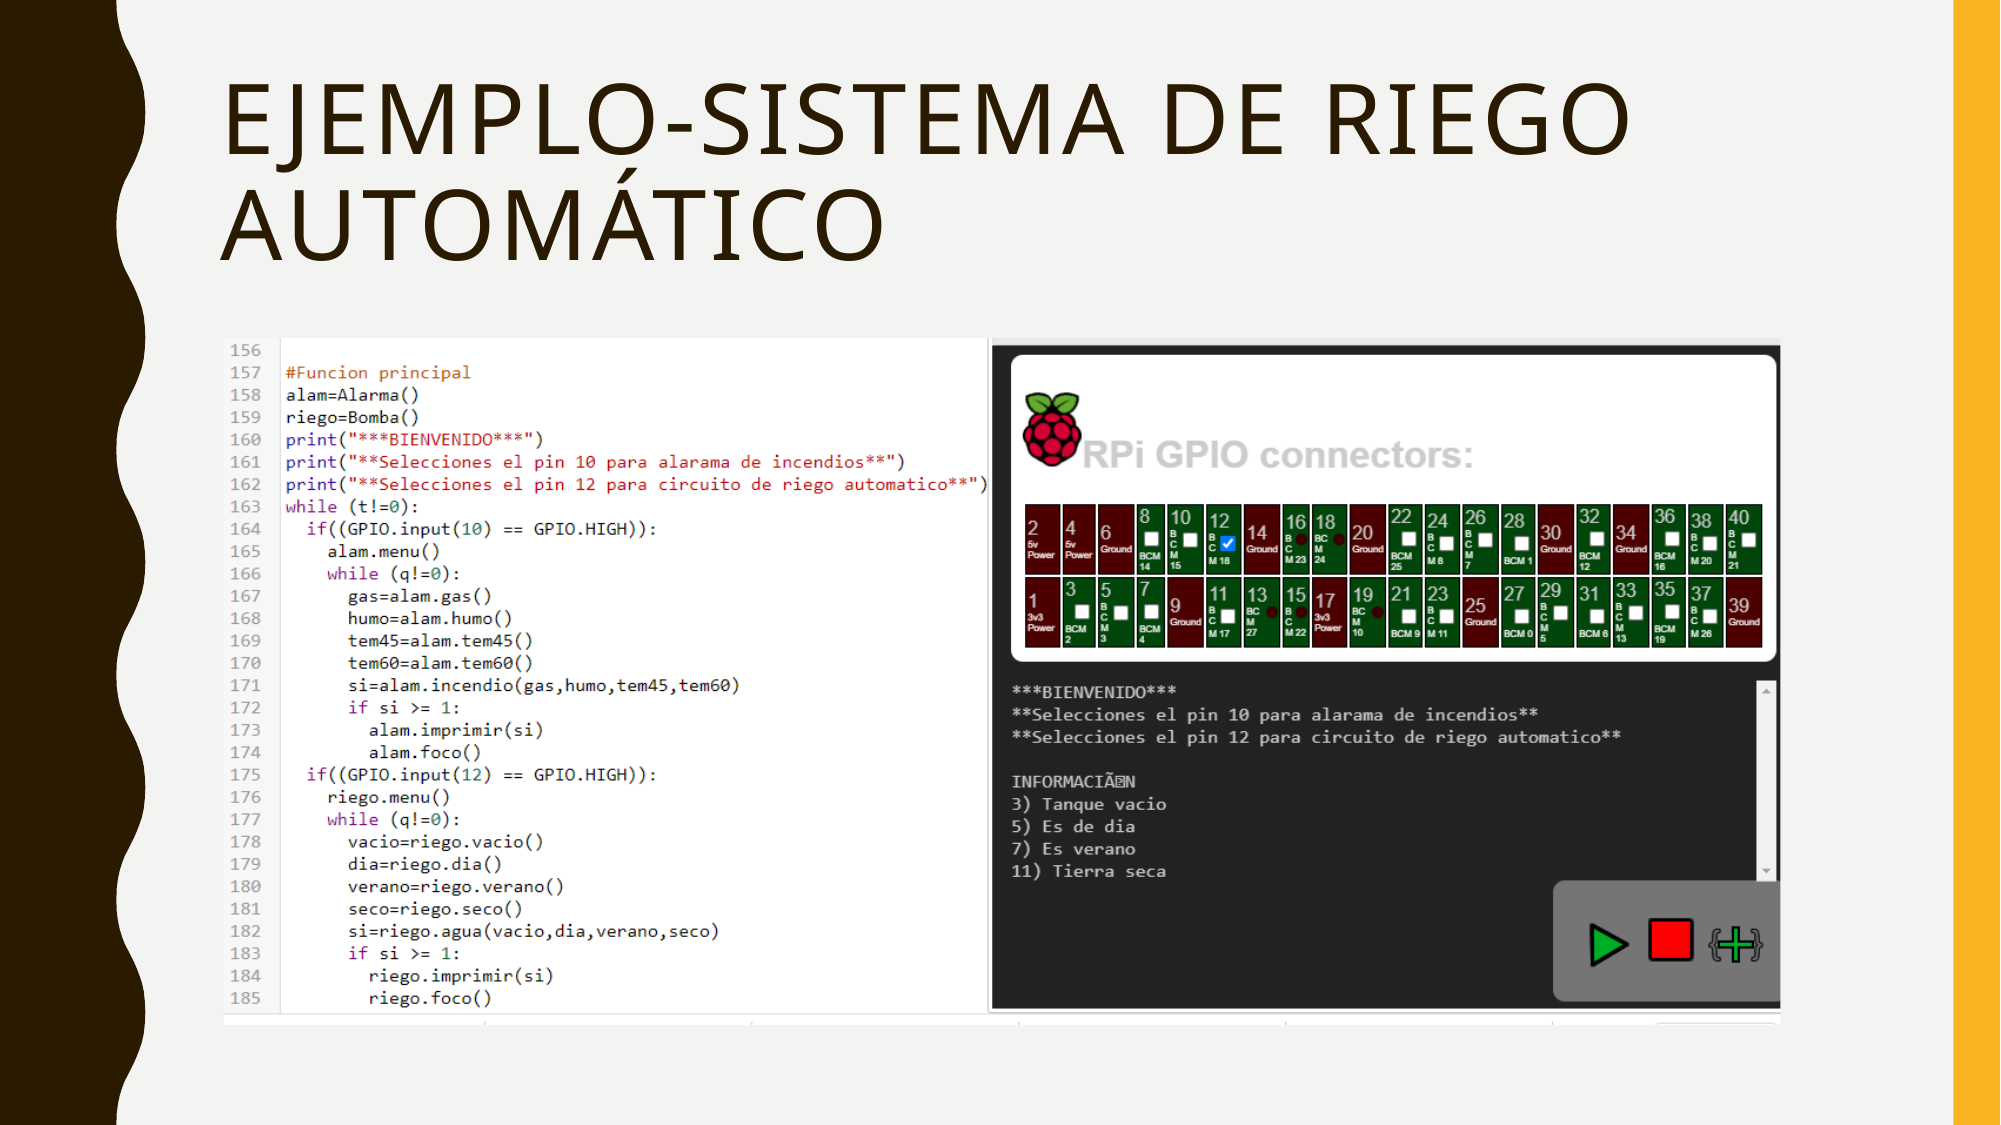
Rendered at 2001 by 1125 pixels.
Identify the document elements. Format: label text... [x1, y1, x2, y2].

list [223, 337, 1781, 1025]
title Ejemplo-Sistema de riego automático [205, 62, 1875, 290]
